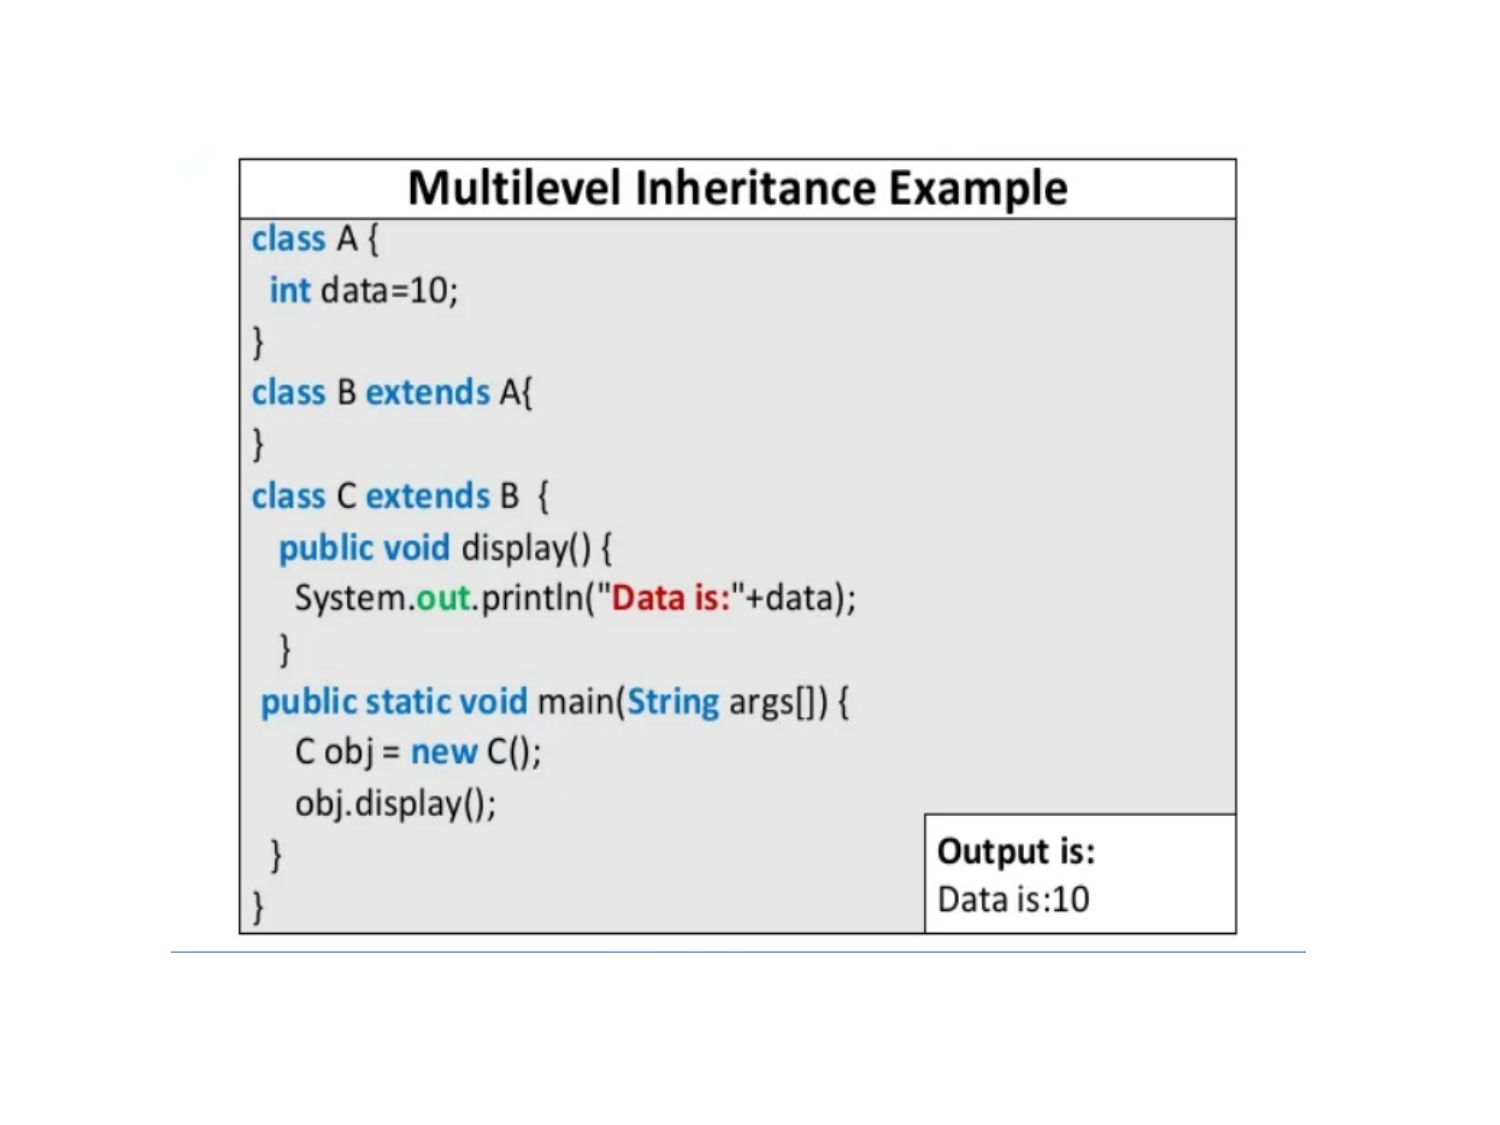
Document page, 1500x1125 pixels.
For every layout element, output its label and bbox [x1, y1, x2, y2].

picture [170, 148, 1306, 953]
